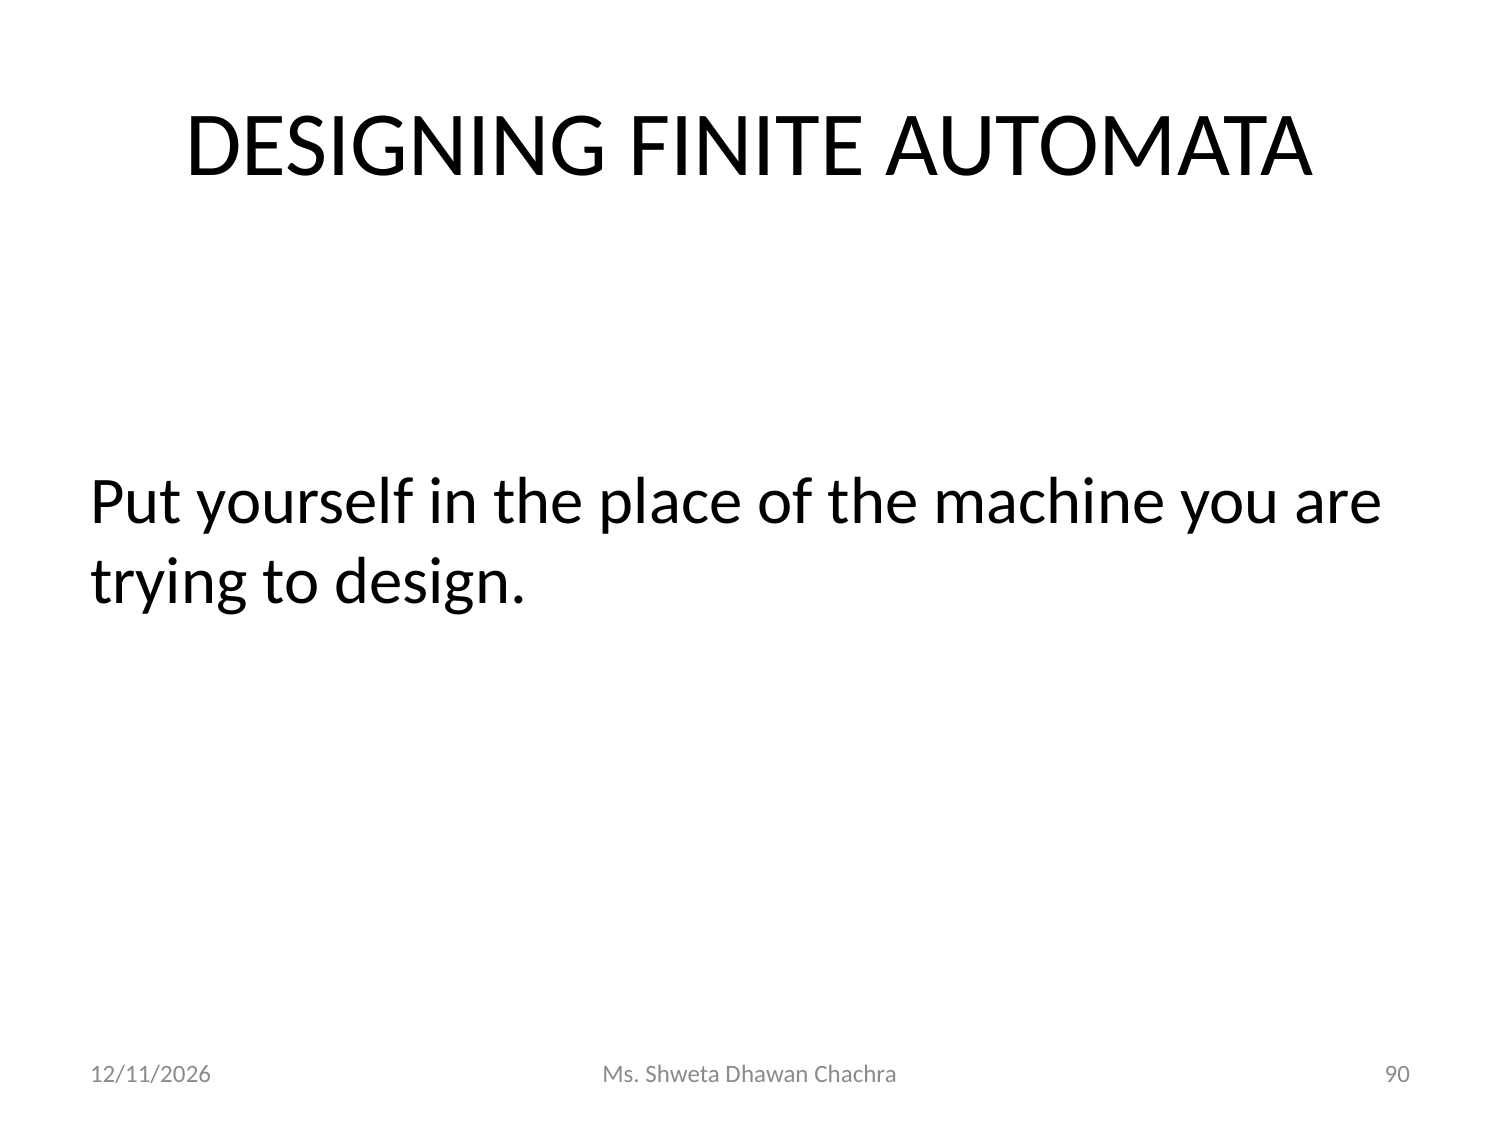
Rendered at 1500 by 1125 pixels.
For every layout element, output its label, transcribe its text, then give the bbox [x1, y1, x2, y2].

list Put yourself in the place of the machine you are trying to design. [75, 262, 1425, 1005]
footer Ms. Shweta Dhawan Chachra [512, 1042, 988, 1103]
slide_number 90 [1074, 1042, 1425, 1103]
title DESIGNING FINITE AUTOMATA [75, 45, 1425, 233]
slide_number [75, 1042, 425, 1103]
